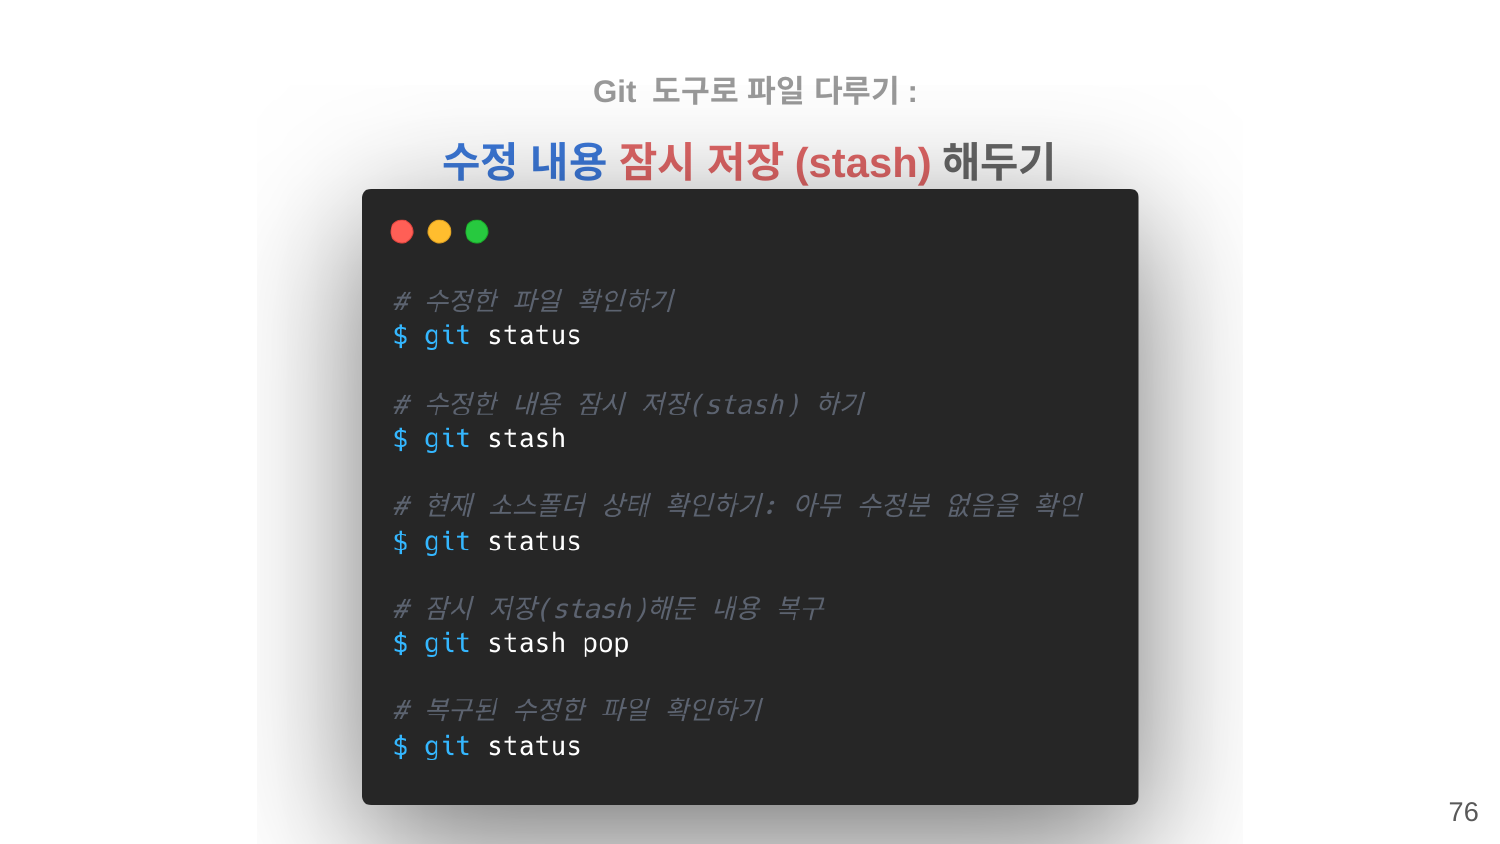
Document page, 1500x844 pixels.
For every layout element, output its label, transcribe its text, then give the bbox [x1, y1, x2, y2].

text_box Git 도구로 파일 다루기: 수정 내용 잠시 저장(stash)해두기 [0, 20, 1500, 175]
picture [257, 85, 1243, 844]
slide_number ‹#› [1403, 779, 1494, 844]
